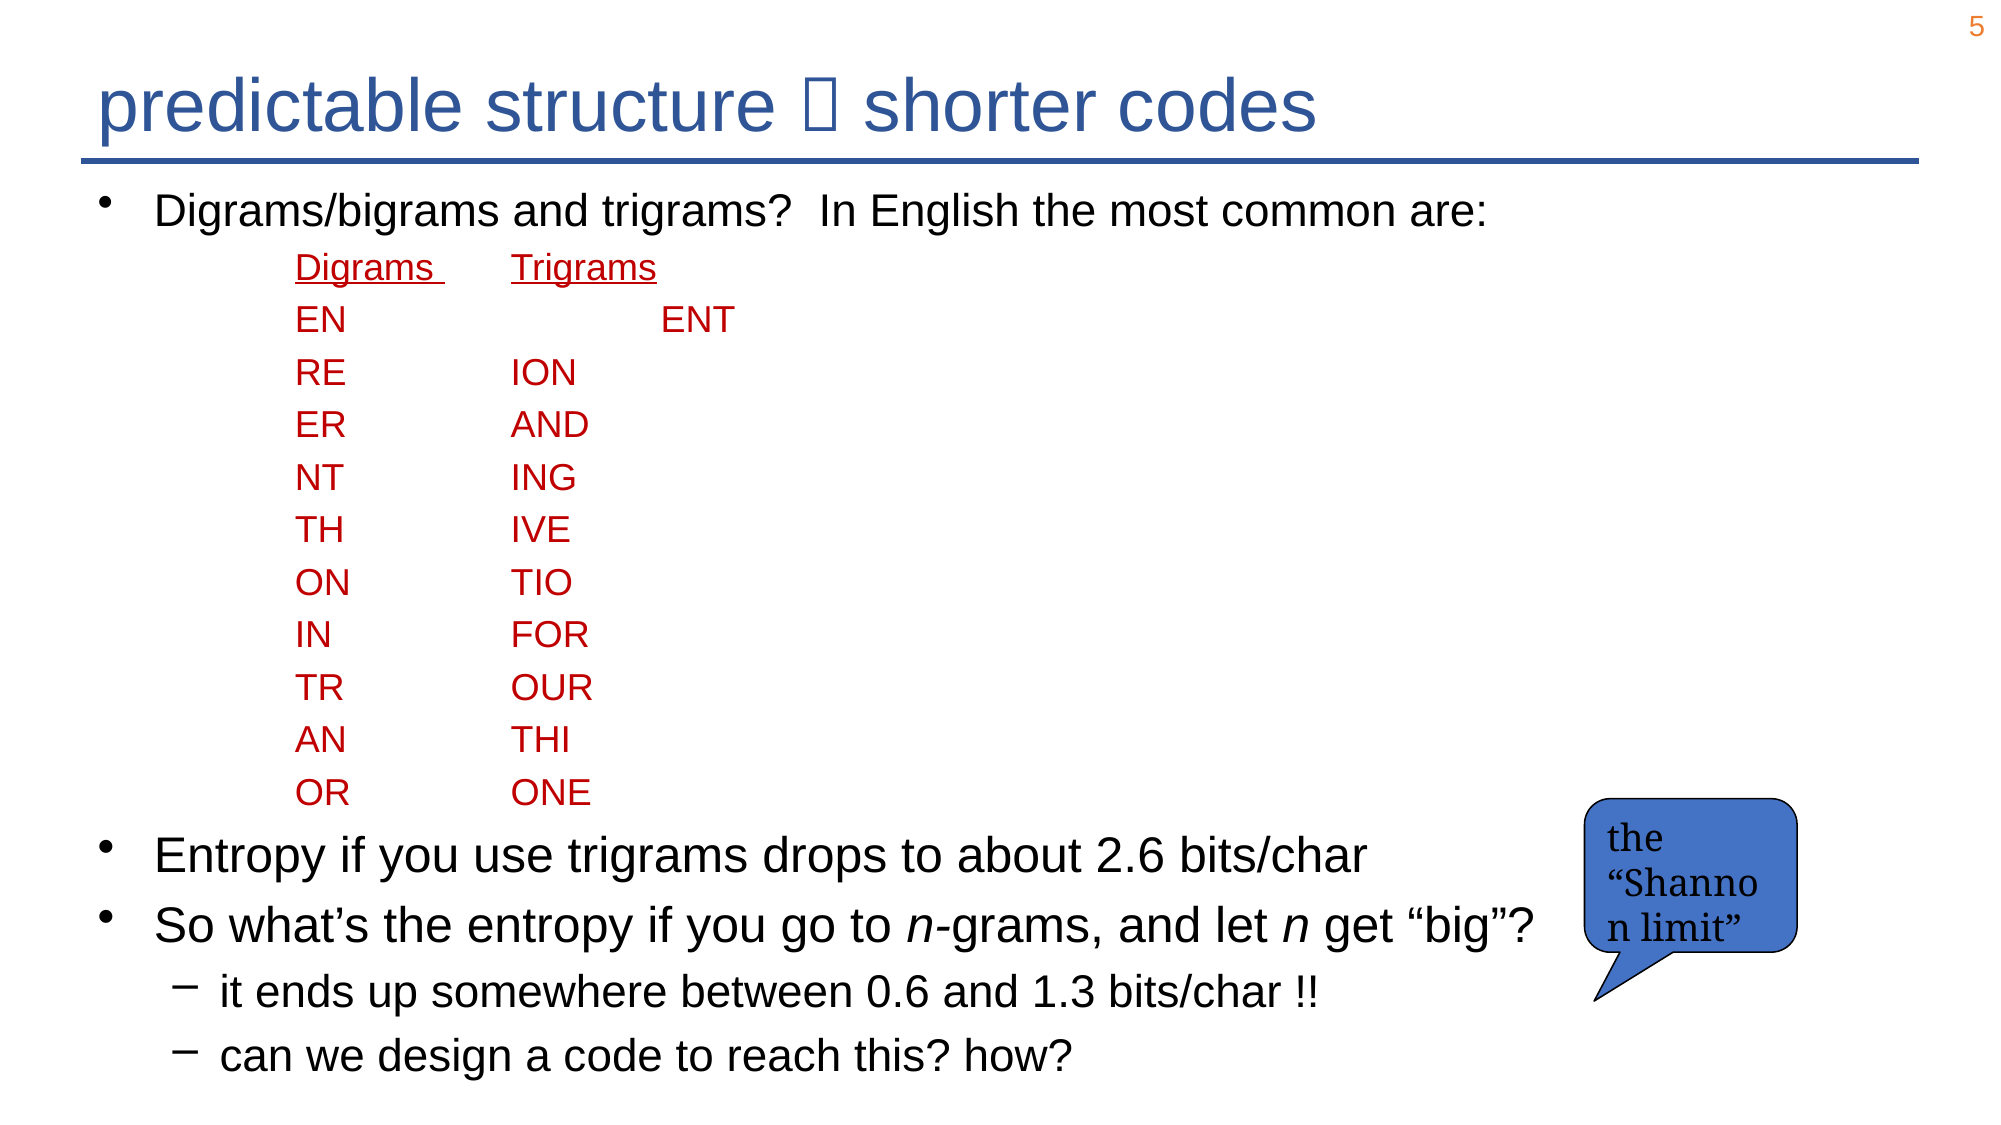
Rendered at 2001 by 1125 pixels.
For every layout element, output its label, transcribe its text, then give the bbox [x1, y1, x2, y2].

title predictable structure  shorter codes [82, 7, 1922, 195]
text_box the “Shannon limit” [1584, 798, 1798, 1002]
slide_number 5 [1850, 0, 2000, 50]
list Digrams/bigrams and trigrams? In English the most common are: Digrams Trigrams EN ENT RE ION ER AND NT ING TH IVE ON TIO IN FOR TR OUR AN THI OR ONE Entropy if you use trigrams drops to about 2.6 bits/char So what’s the entropy if you go to n-grams, and let n get “big”? it ends up somewhere between 0.6 and 1.3 bits/char !! can we design a code to reach this? how? [82, 172, 1851, 1102]
